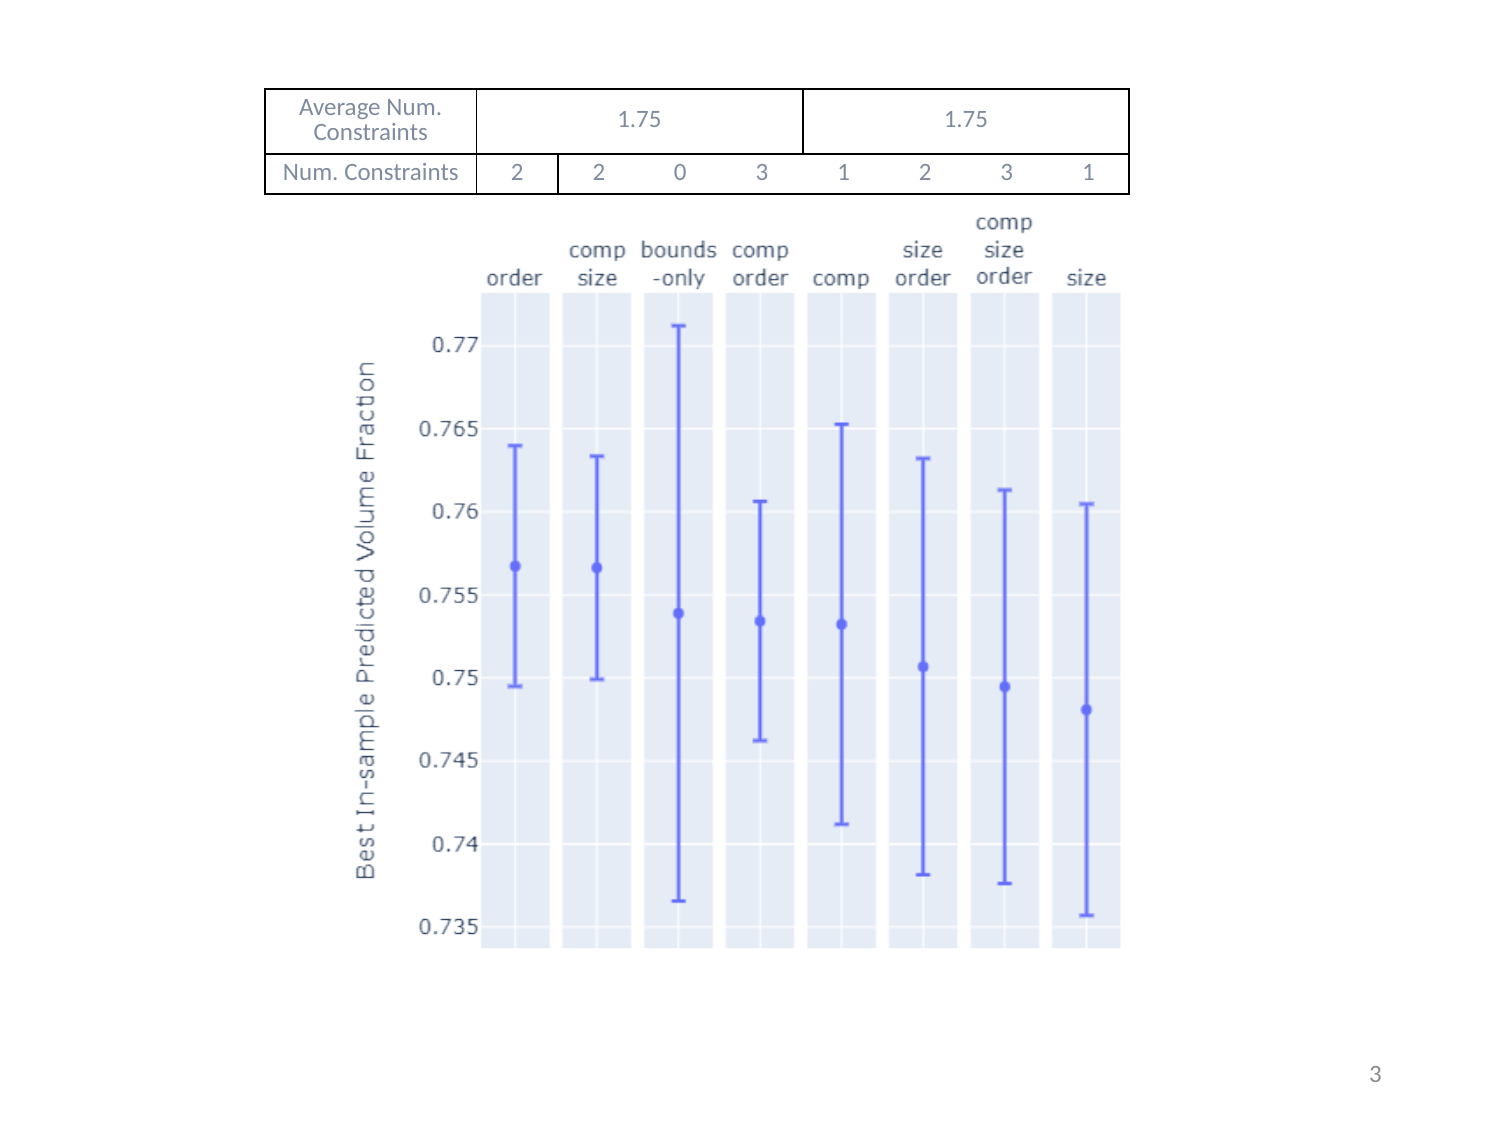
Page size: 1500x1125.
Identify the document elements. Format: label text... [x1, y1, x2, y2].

slide_number 3 [1059, 1042, 1397, 1103]
picture [341, 188, 1130, 965]
table_header Average Num. Constraints [266, 90, 476, 153]
table_cell 2 [559, 155, 640, 188]
table_cell 0 [640, 155, 721, 188]
table_cell 1 [803, 155, 884, 188]
table_header 1.75 [477, 90, 802, 153]
table_cell Num. Constraints [266, 155, 476, 193]
table_cell 3 [721, 155, 803, 188]
table_header 1.75 [804, 90, 1128, 153]
table_cell 2 [477, 155, 557, 188]
table_cell 3 [966, 155, 1048, 188]
table_cell 1 [1048, 155, 1128, 188]
table_cell 2 [884, 155, 966, 188]
